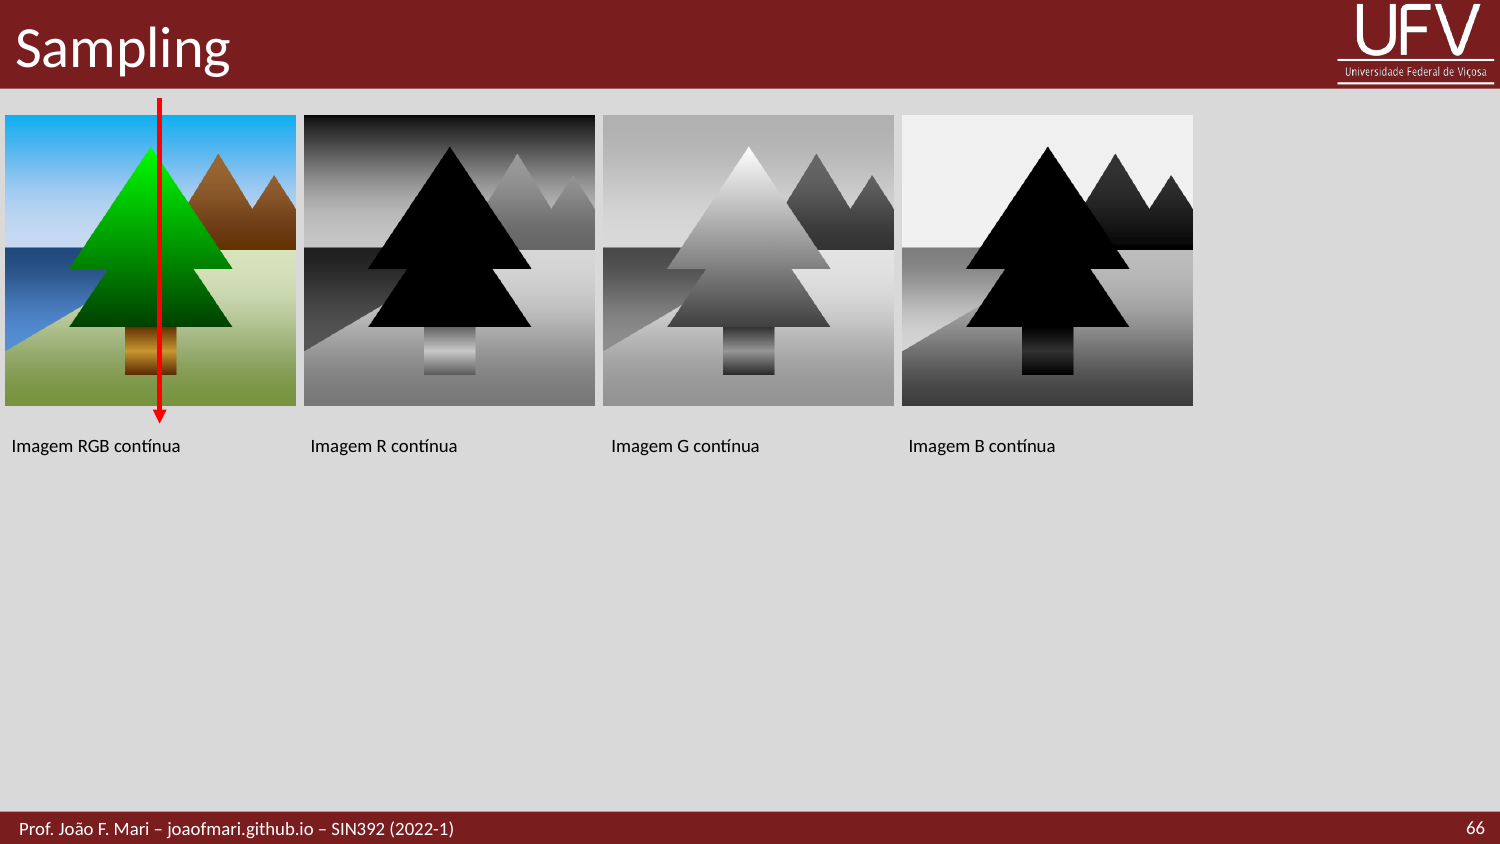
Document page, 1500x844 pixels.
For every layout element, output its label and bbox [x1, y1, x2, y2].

slide_number [1328, 811, 1500, 844]
picture [304, 115, 595, 406]
text_box [901, 423, 1194, 468]
picture [160, 115, 296, 406]
text_box [603, 423, 897, 468]
picture [5, 115, 159, 406]
text_box [303, 423, 596, 468]
picture [603, 115, 894, 406]
footer [0, 812, 1034, 844]
text_box [4, 97, 297, 468]
title [0, 0, 1500, 88]
picture [902, 115, 1193, 406]
list [0, 88, 1500, 812]
